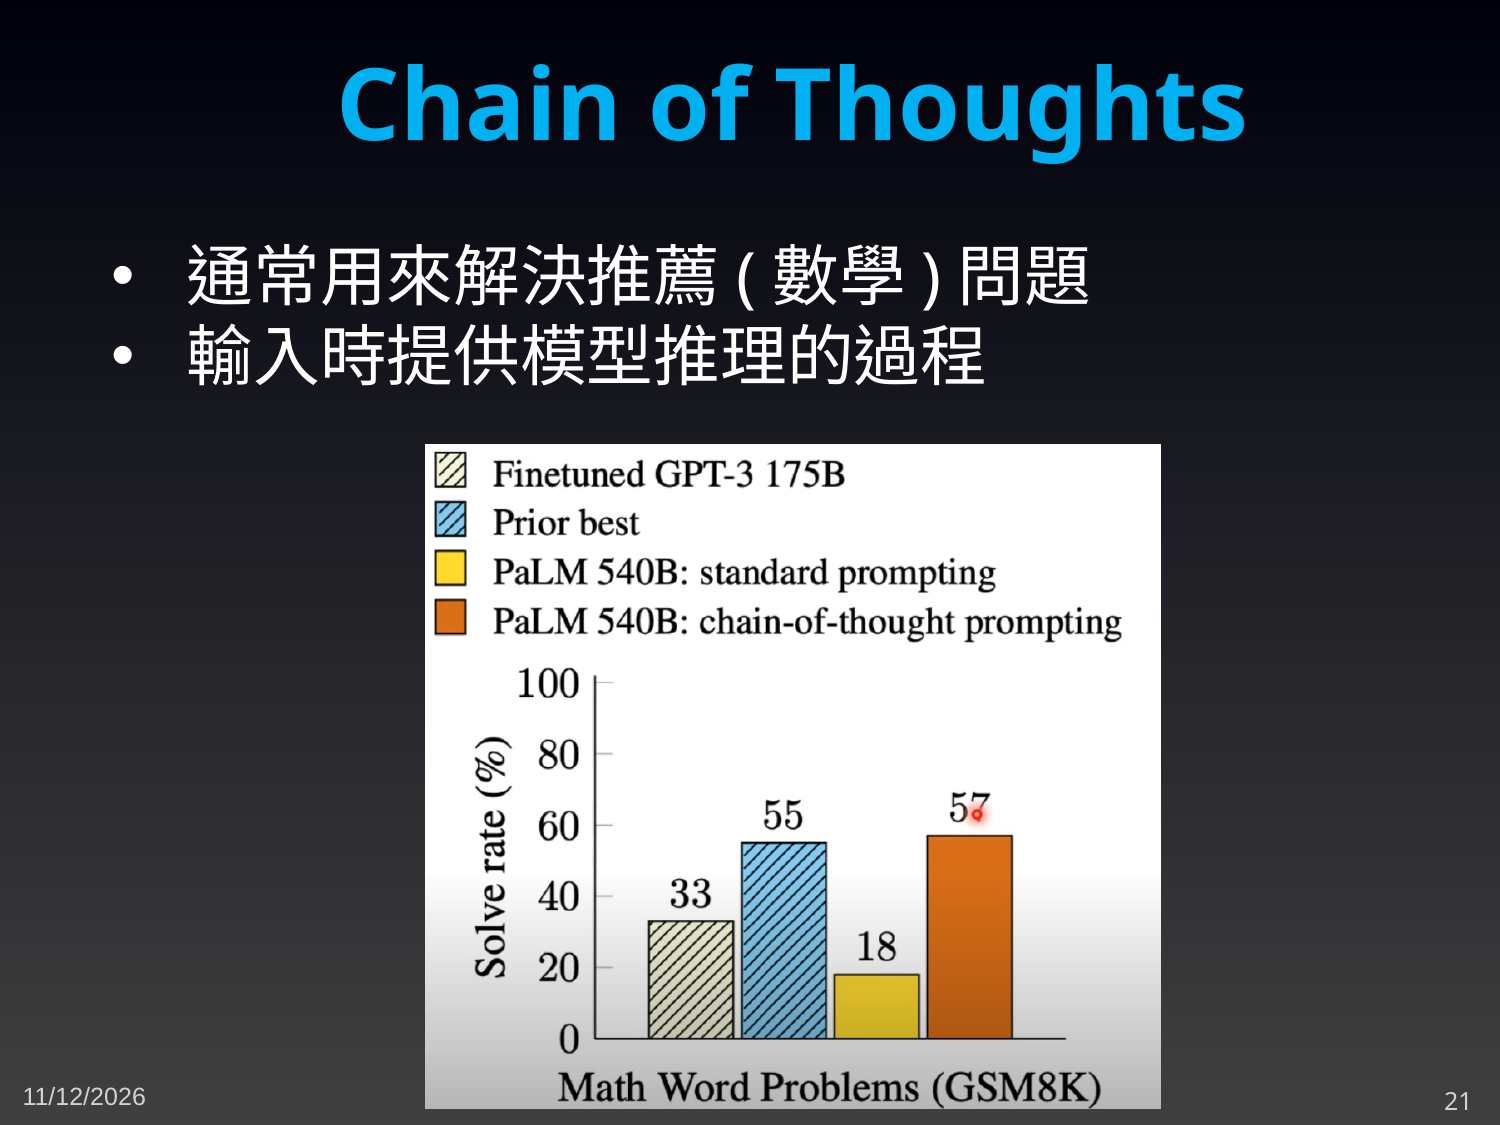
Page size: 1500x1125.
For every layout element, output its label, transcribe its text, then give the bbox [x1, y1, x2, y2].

slide_number 21 [1337, 1077, 1488, 1118]
text_box 通常用來解決推薦(數學)問題 輸入時提供模型推理的過程 [96, 226, 1397, 402]
text_box Chain of Thoughts [321, 12, 1297, 175]
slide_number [7, 1077, 408, 1118]
picture [424, 443, 1161, 1109]
